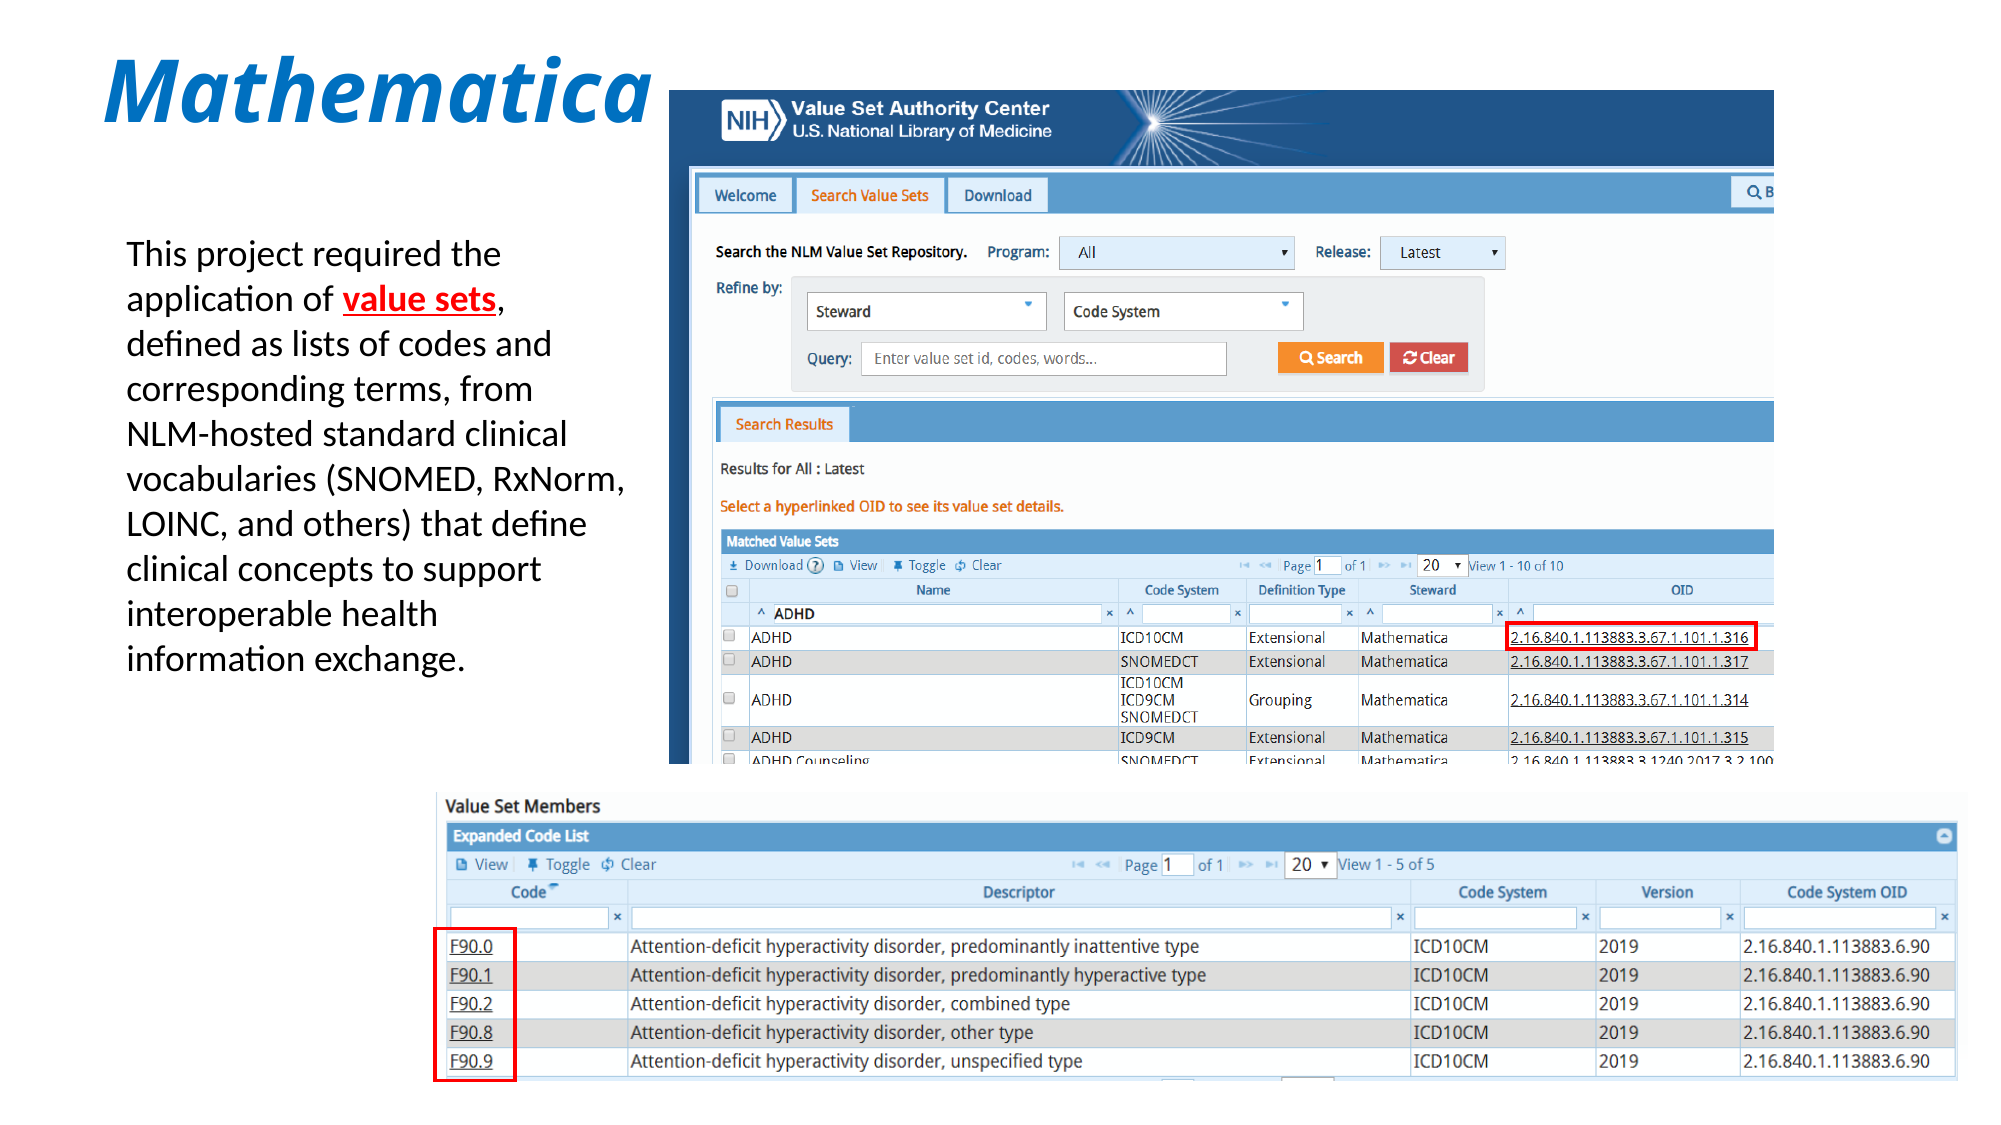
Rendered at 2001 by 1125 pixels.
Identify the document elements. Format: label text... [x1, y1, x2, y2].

picture [434, 792, 1968, 1081]
text_box This project required the application of value sets, defined as lists of codes and corresponding terms, from NLM-hosted standard clinical vocabularies (SNOMED, RxNorm, LOINC, and others) that define clinical concepts to support interoperable health information exchange. [111, 221, 641, 687]
picture [669, 90, 1774, 765]
title Mathematica [87, 39, 1812, 149]
